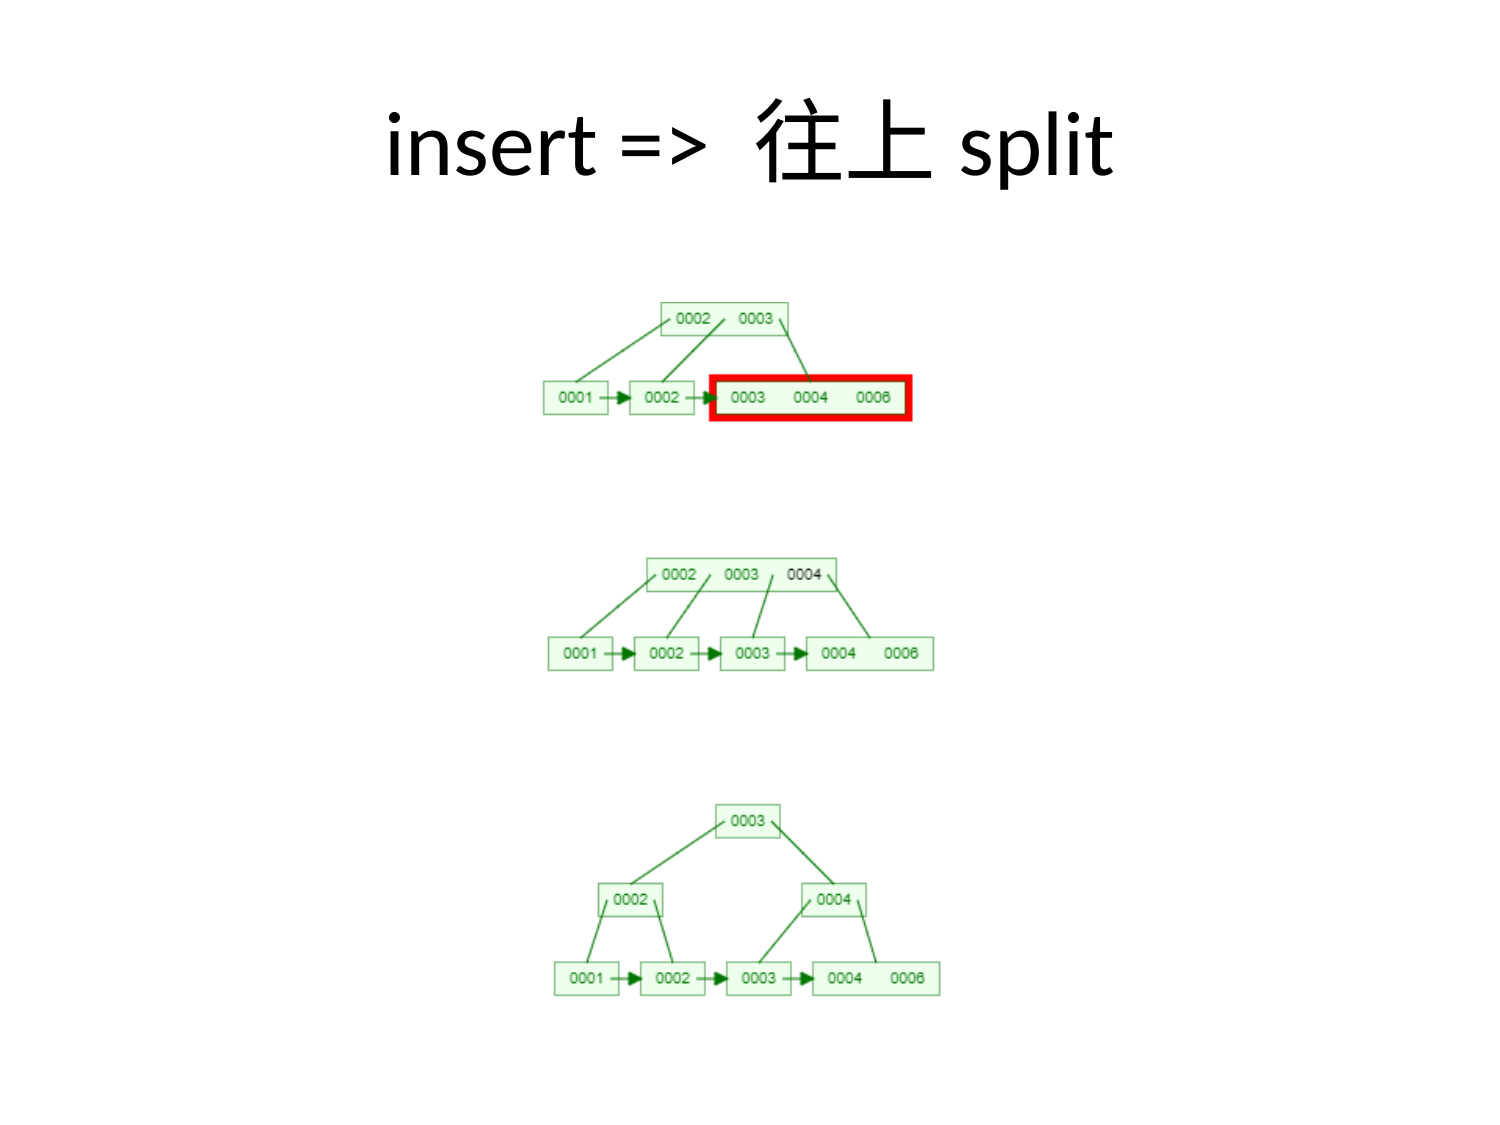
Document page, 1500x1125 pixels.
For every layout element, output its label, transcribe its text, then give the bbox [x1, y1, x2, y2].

picture [537, 550, 947, 684]
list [537, 302, 952, 436]
title insert => 往上split [75, 45, 1425, 233]
picture [537, 798, 972, 1012]
